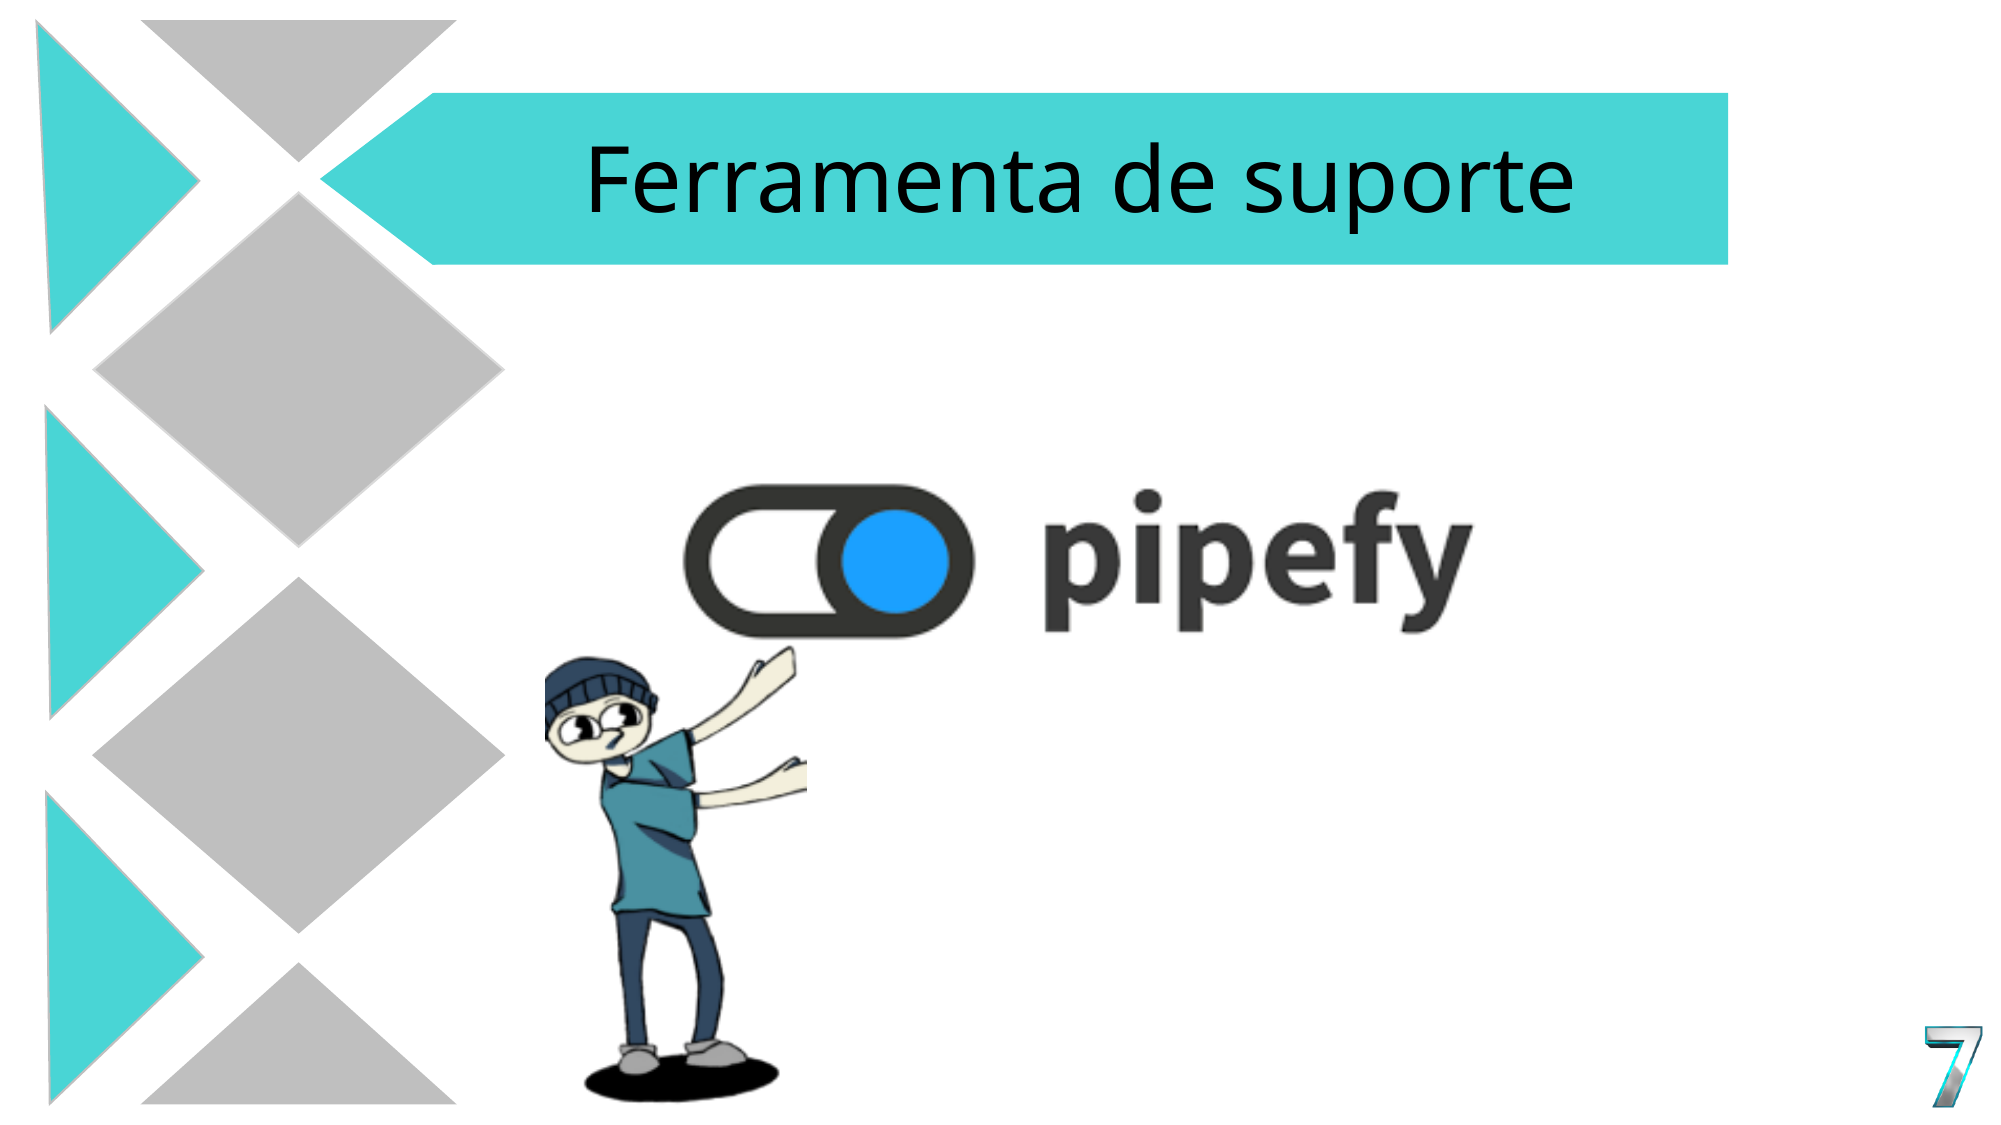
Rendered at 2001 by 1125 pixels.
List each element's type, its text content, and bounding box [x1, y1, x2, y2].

text_box [92, 191, 506, 549]
text_box [35, 18, 201, 336]
text_box [140, 20, 457, 163]
text_box [45, 789, 205, 1107]
text_box [140, 962, 457, 1105]
text_box [438, 92, 1729, 266]
text_box [318, 91, 583, 266]
picture [545, 381, 1592, 1125]
text_box Ferramenta de suporte [568, 113, 1594, 239]
text_box [44, 404, 205, 721]
text_box [92, 576, 506, 934]
picture [1919, 1022, 1986, 1111]
